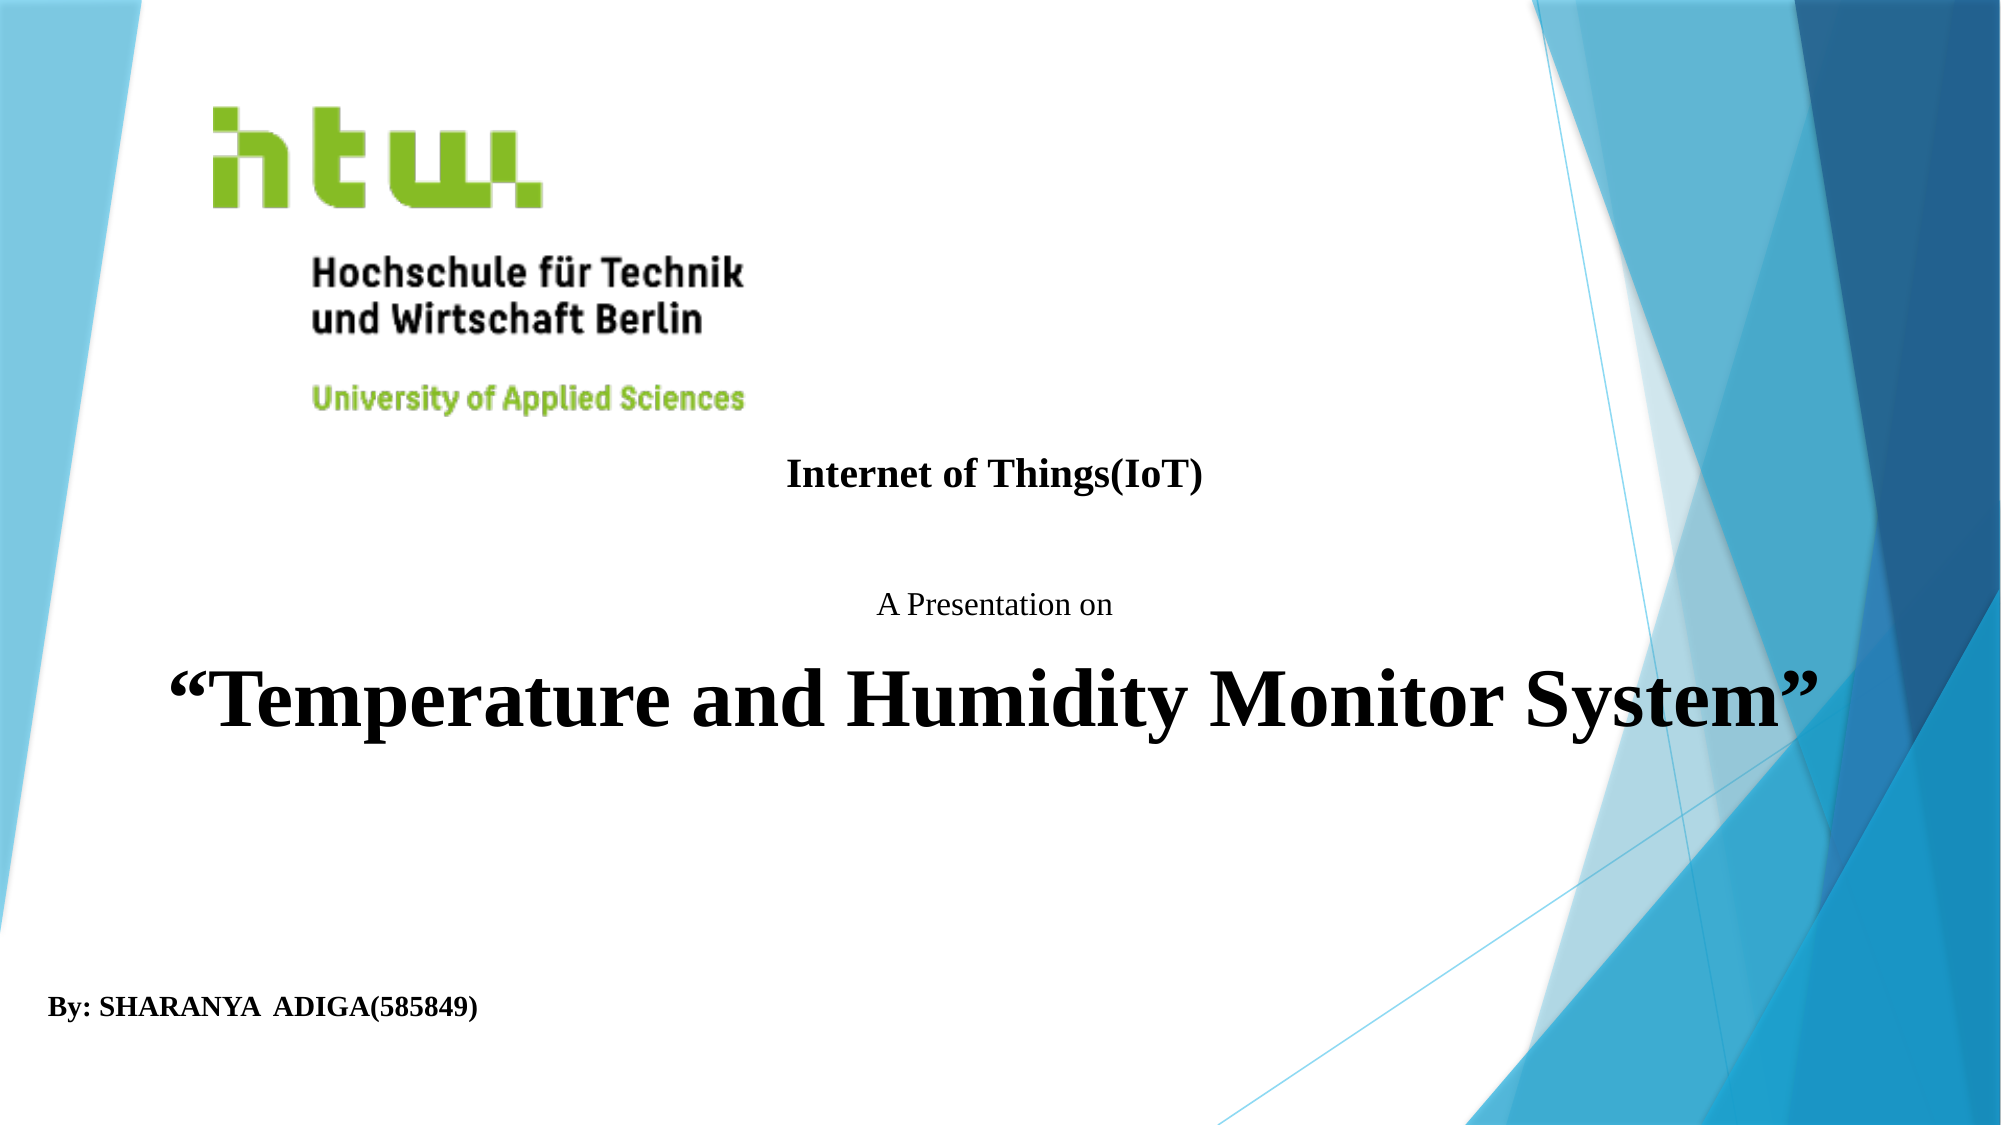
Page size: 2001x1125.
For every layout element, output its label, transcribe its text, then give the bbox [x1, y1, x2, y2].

subtitle Internet of Things(IoT) A Presentation on “Temperature and Humidity Monitor System” By: SHARANYA ADIGA(585849) [32, 438, 1957, 1093]
picture [213, 105, 748, 420]
